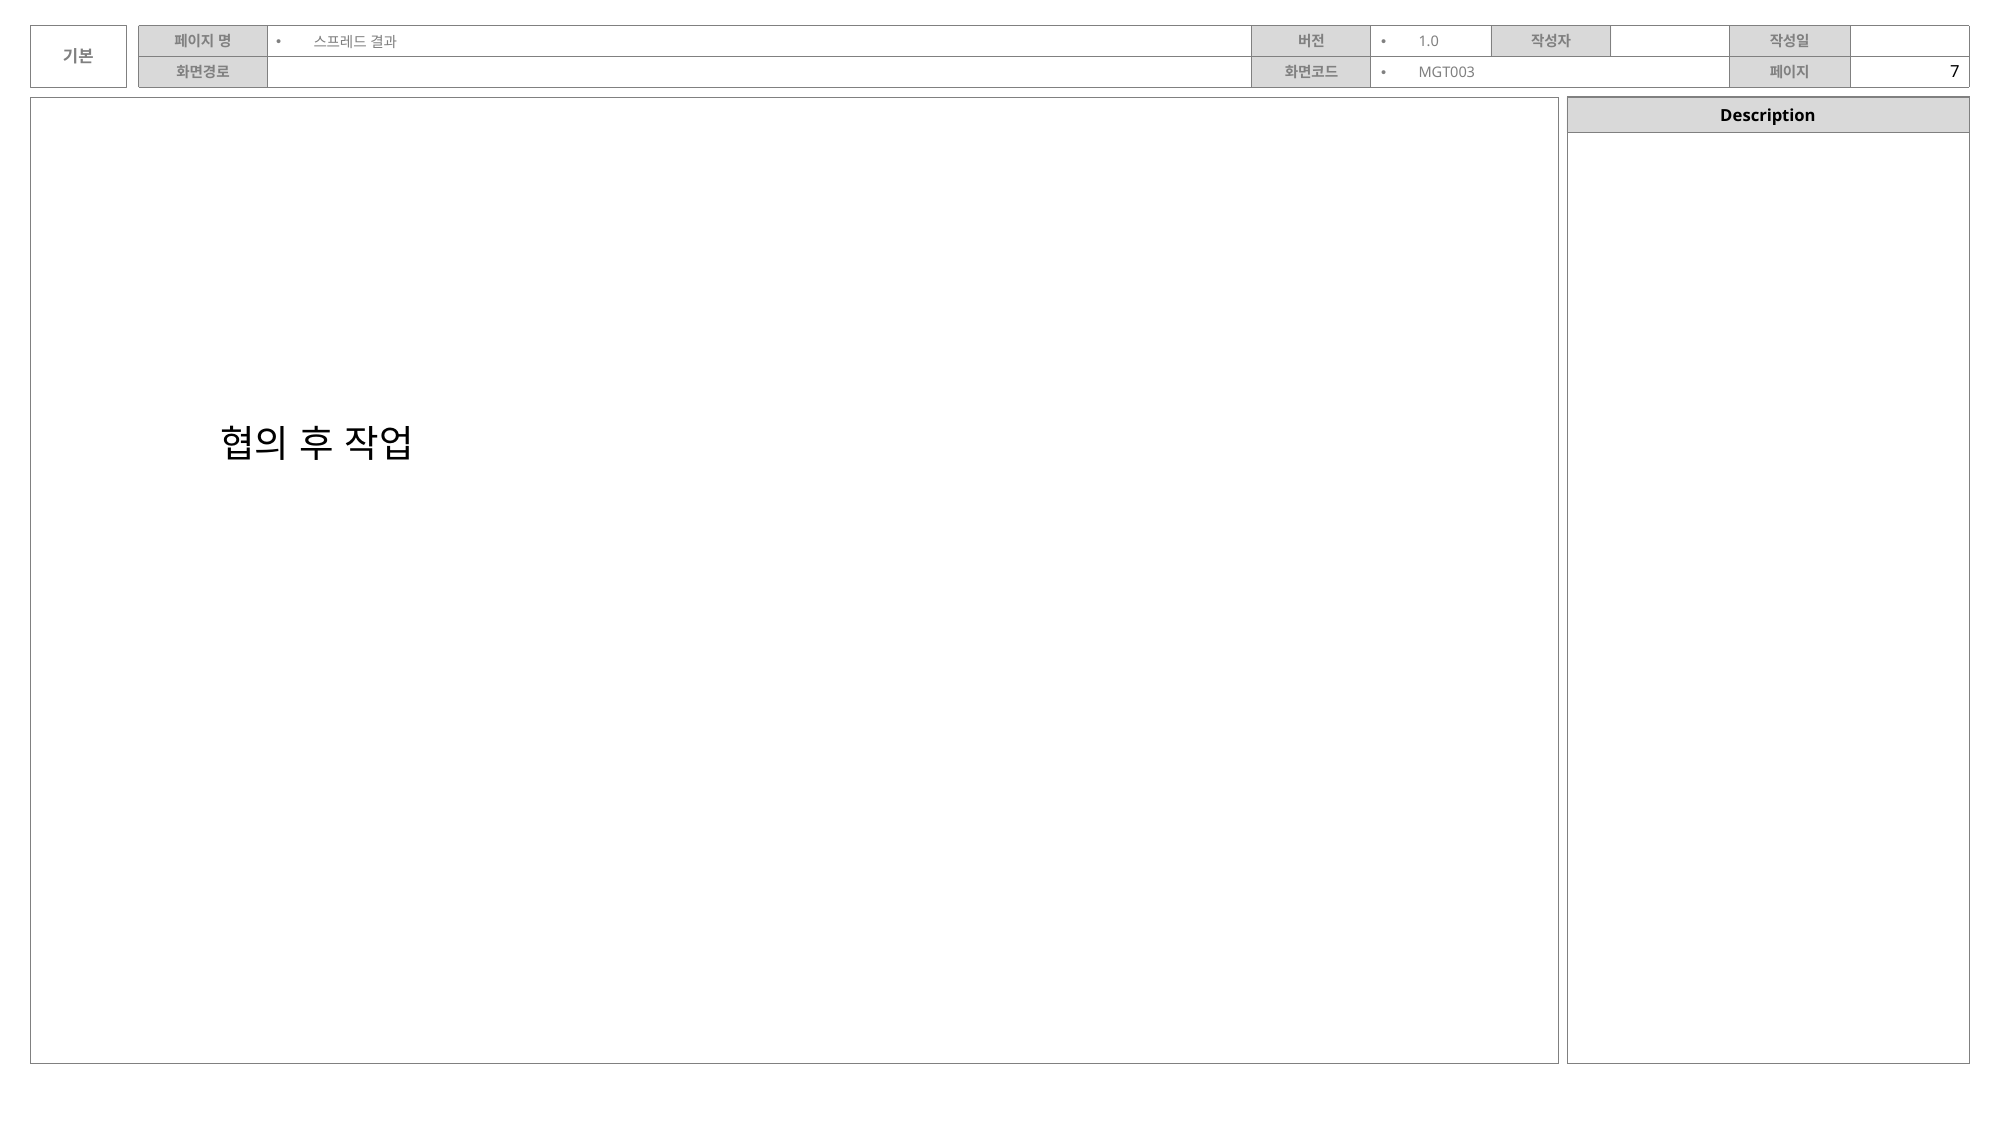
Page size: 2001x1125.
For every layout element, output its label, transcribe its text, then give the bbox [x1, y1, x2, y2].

list 스프레드 결과 [267, 26, 1251, 56]
text_box 협의 후 작업 [205, 412, 1174, 473]
list MGT003 [1372, 56, 1730, 87]
list 1.0 [1372, 25, 1492, 56]
